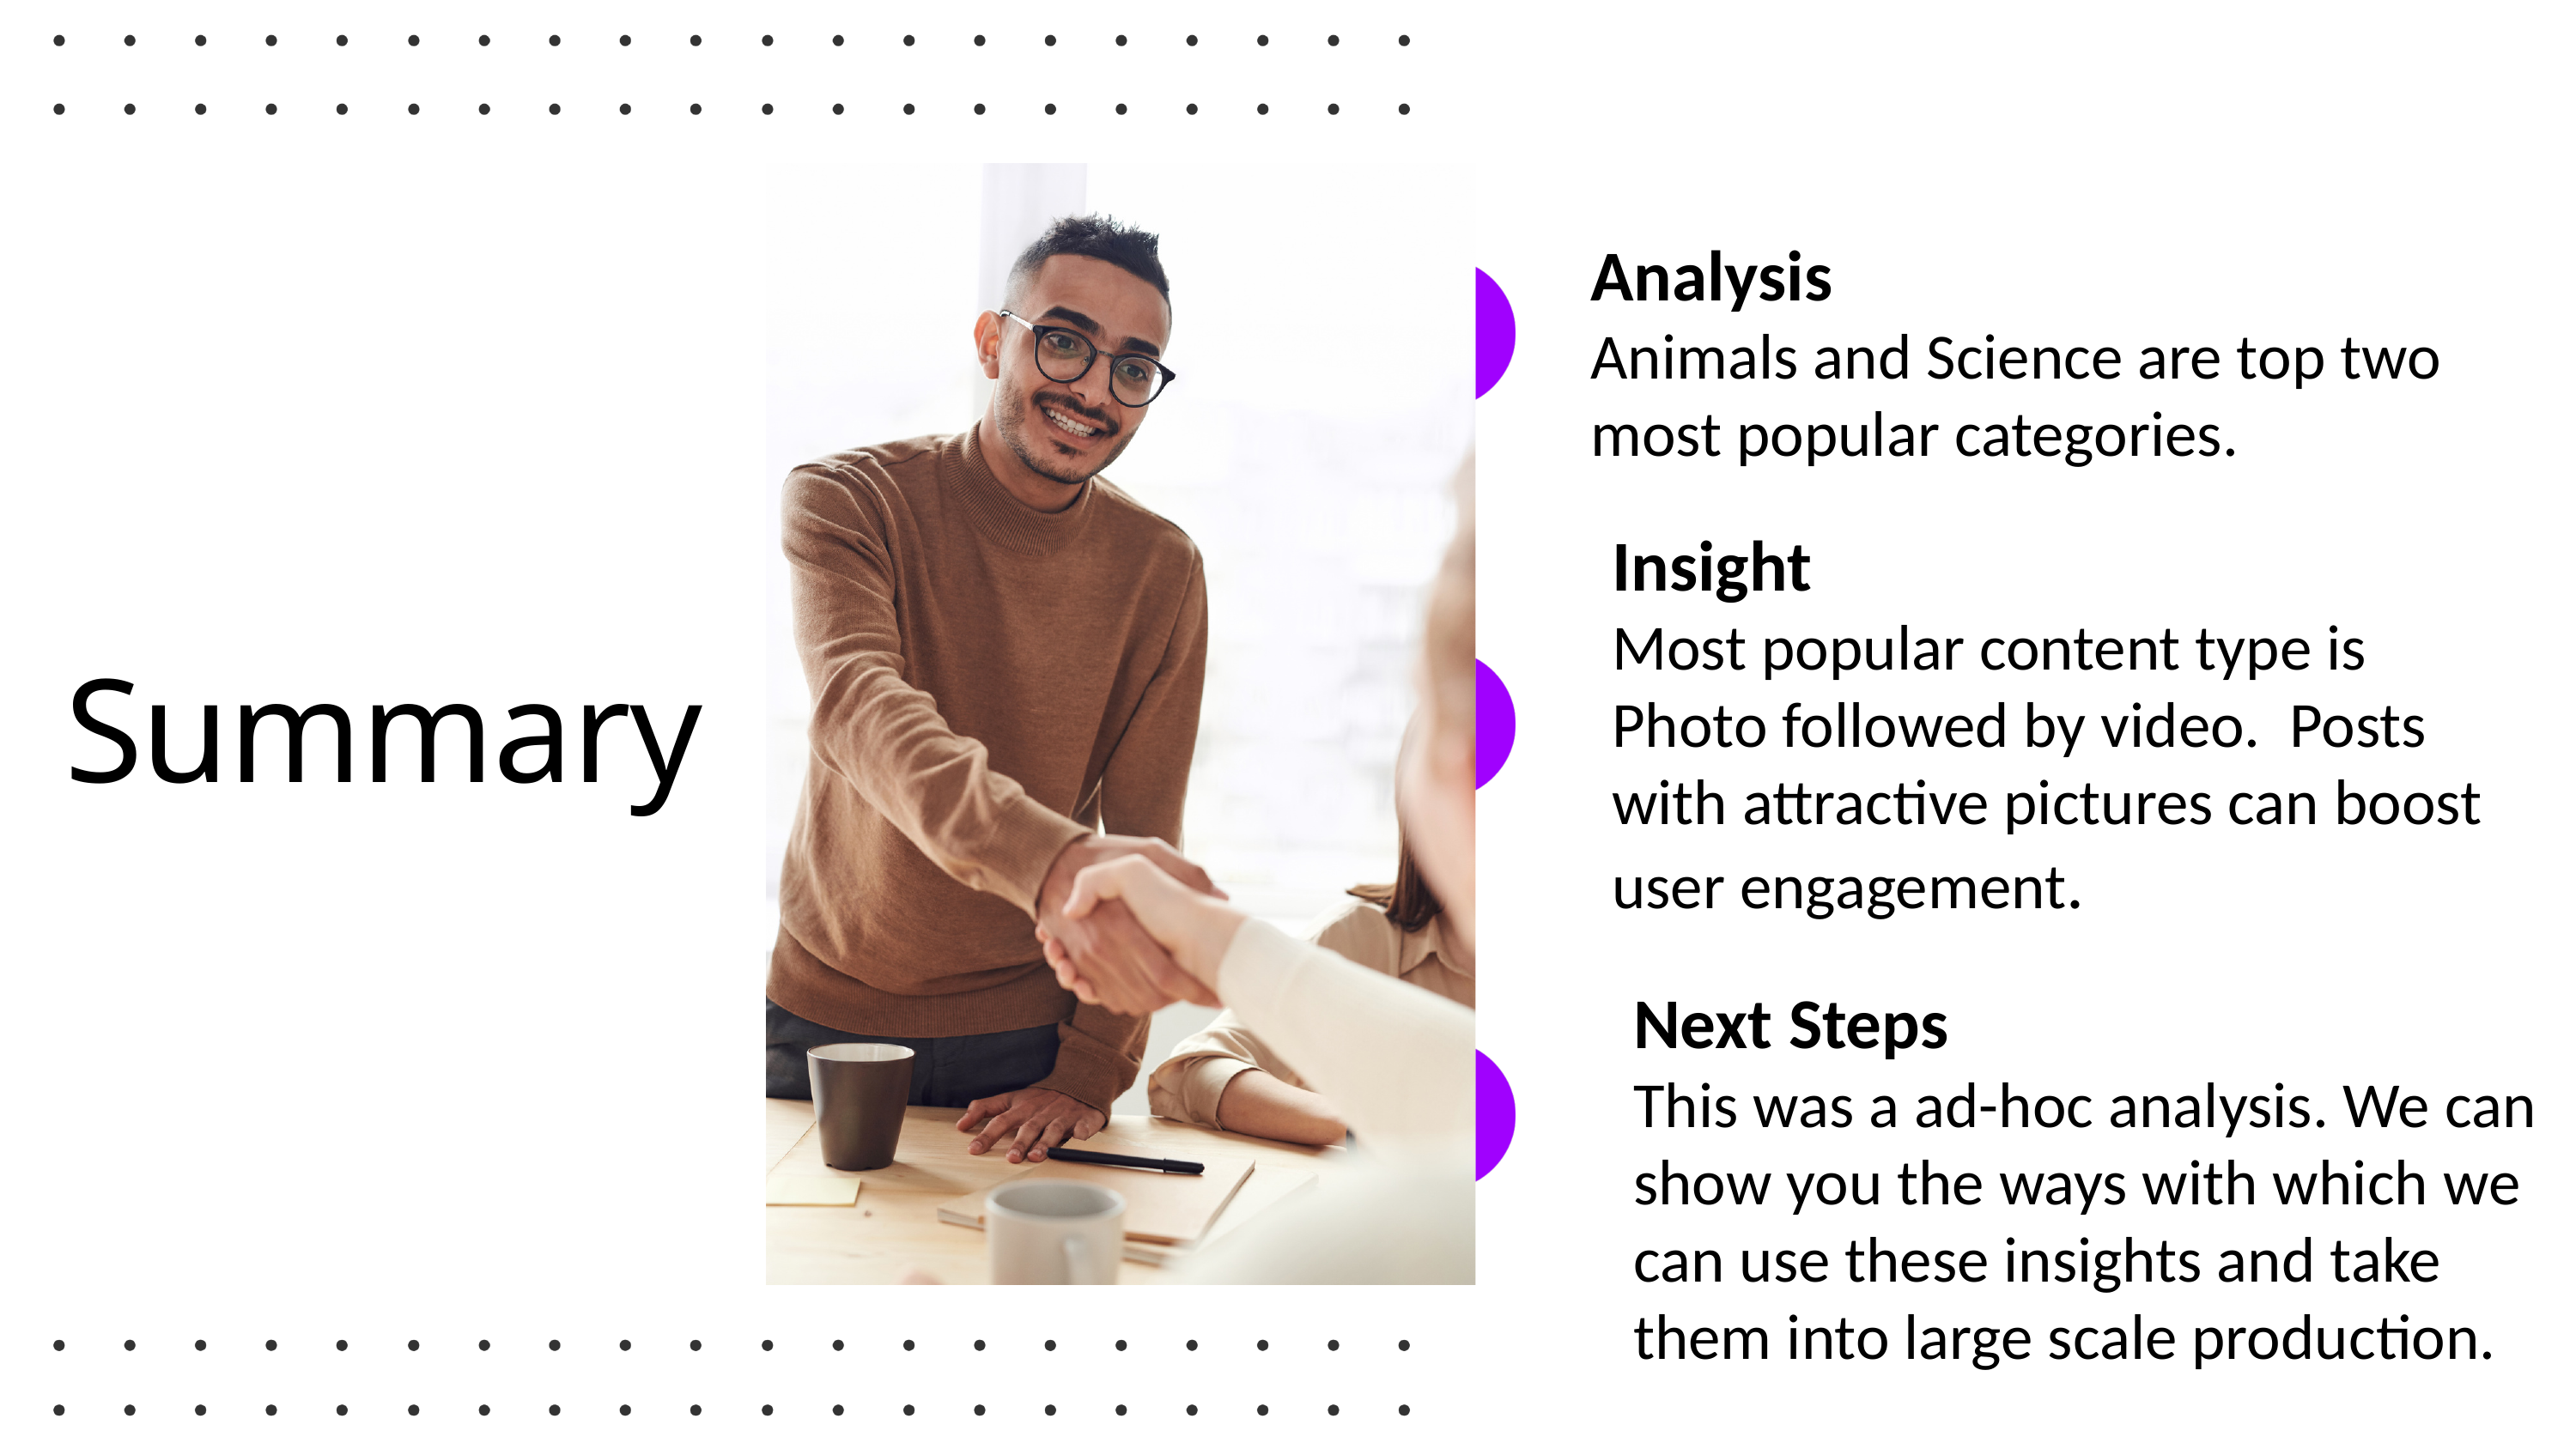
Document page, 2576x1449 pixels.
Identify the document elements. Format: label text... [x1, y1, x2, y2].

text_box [46, 0, 1414, 118]
text_box Summary [64, 639, 727, 811]
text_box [46, 1335, 1414, 1449]
picture [765, 163, 1562, 1286]
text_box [1631, 221, 2432, 345]
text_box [1631, 980, 2432, 1104]
text_box Analysis Animals and Science are top two most popular categories. [1577, 222, 2512, 476]
text_box Insight Most popular content type is Photo followed by video. Posts with attractive pictures can boost user engagement. [1599, 512, 2533, 1016]
text_box Next Steps This was a ad-hoc analysis. We can show you the ways with which we can use these insights and take them into large scale production. [1620, 971, 2555, 1379]
